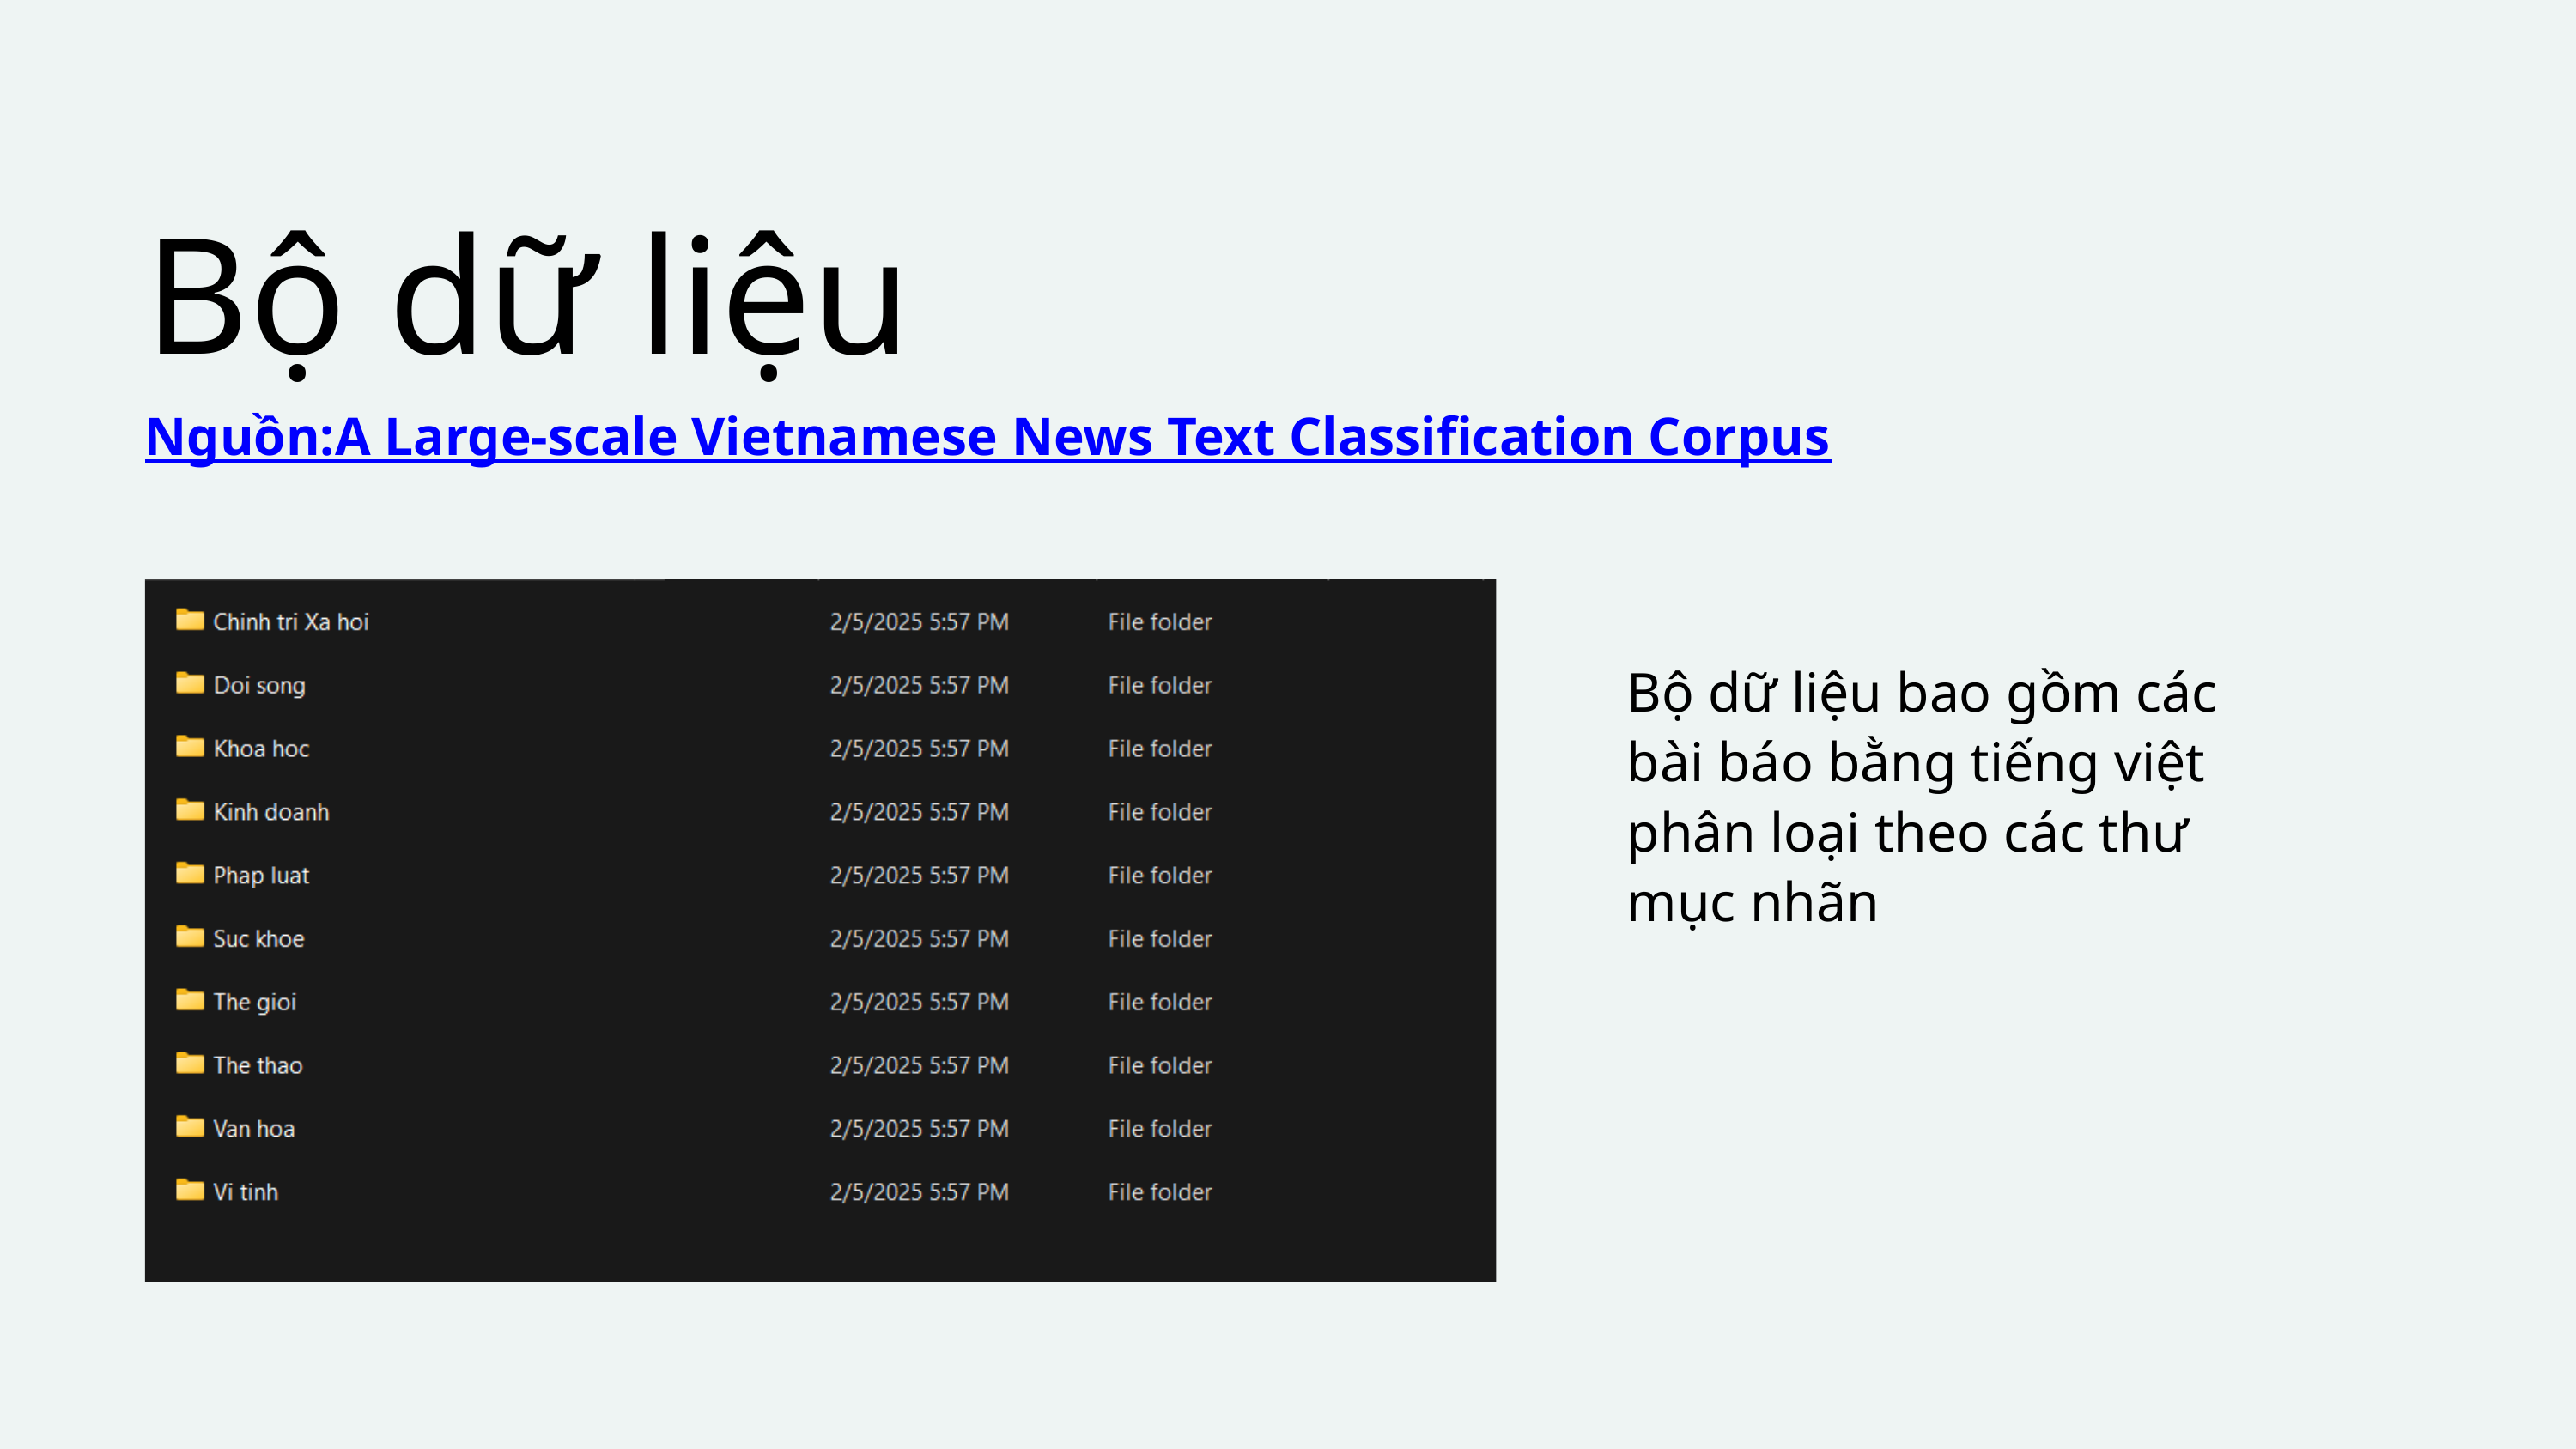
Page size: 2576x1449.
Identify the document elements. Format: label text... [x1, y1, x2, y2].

text_box Bộ dữ liệu bao gồm các bài báo bằng tiếng việt phân loại theo các thư mục nhãn [1626, 652, 2282, 932]
text_box Bộ dữ liệu [144, 193, 1780, 387]
text_box Nguồn:A Large-scale Vietnamese News Text Classification Corpus [144, 406, 2252, 542]
text_box [144, 579, 1497, 1282]
